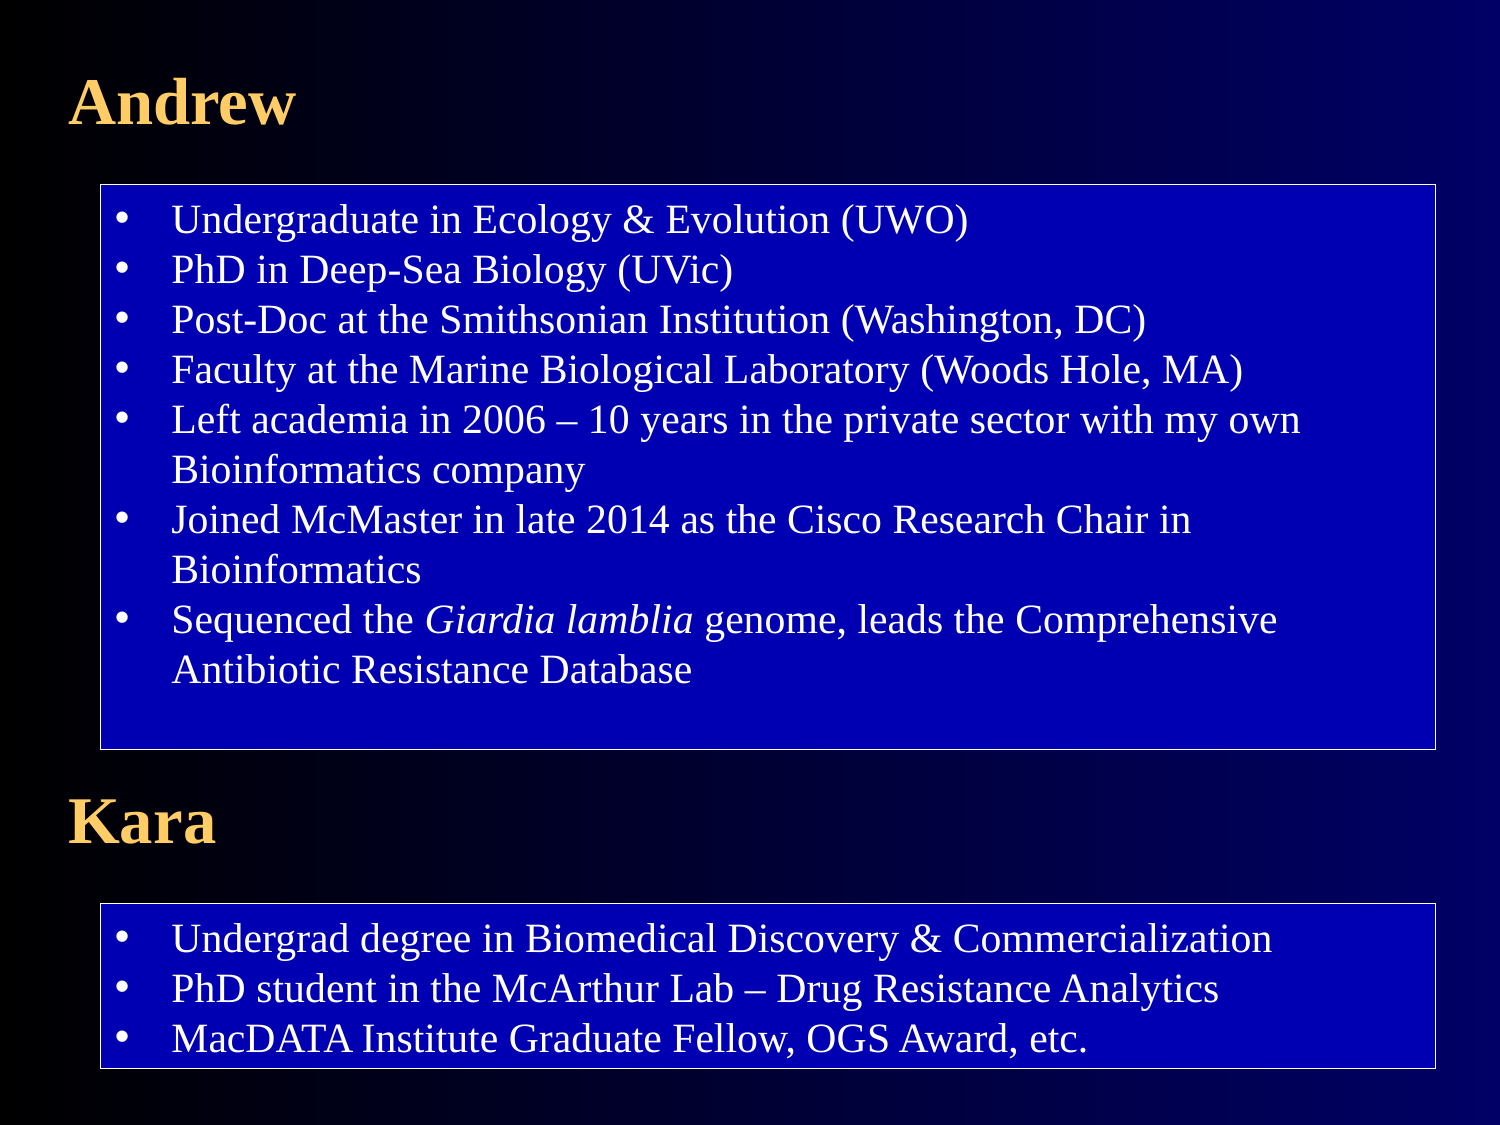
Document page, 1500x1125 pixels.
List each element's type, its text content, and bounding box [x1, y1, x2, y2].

title Andrew [52, 0, 1459, 225]
text_box Kara [53, 691, 1459, 943]
text_box Undergrad degree in Biomedical Discovery & Commercialization PhD student in the McArthur Lab – Drug Resistance Analytics MacDATA Institute Graduate Fellow, OGS Award, etc. [100, 903, 1436, 1069]
text_box Undergraduate in Ecology & Evolution (UWO) PhD in Deep-Sea Biology (UVic) Post-Doc at the Smithsonian Institution (Washington, DC) Faculty at the Marine Biological Laboratory (Woods Hole, MA) Left academia in 2006 – 10 years in the private sector with my own Bioinformatics company Joined McMaster in late 2014 as the Cisco Research Chair in Bioinformatics Sequenced the Giardia lamblia genome, leads the Comprehensive Antibiotic Resistance Database [100, 184, 1436, 691]
